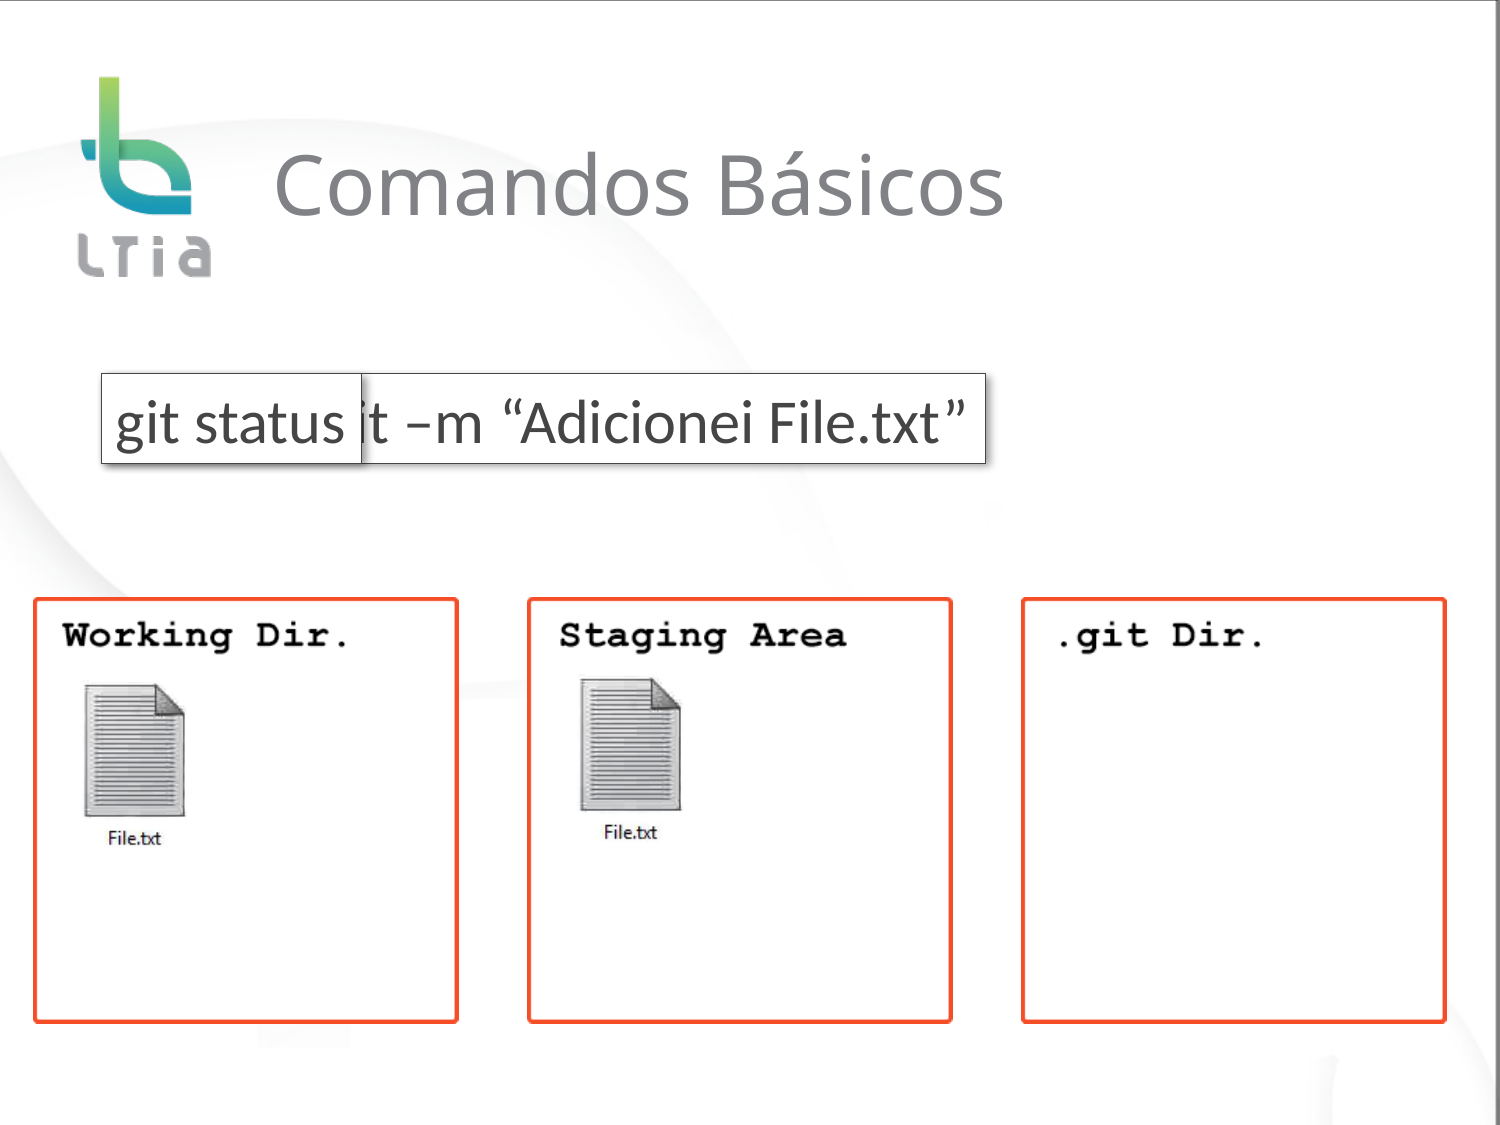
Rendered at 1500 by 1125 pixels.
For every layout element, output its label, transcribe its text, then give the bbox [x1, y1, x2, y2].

picture [0, 0, 1500, 1125]
text_box git commit –m “Adicionei File.txt” [369, 373, 986, 464]
title Comandos Básicos [257, 82, 1414, 282]
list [1021, 597, 1448, 1024]
text_box git status [101, 373, 362, 464]
